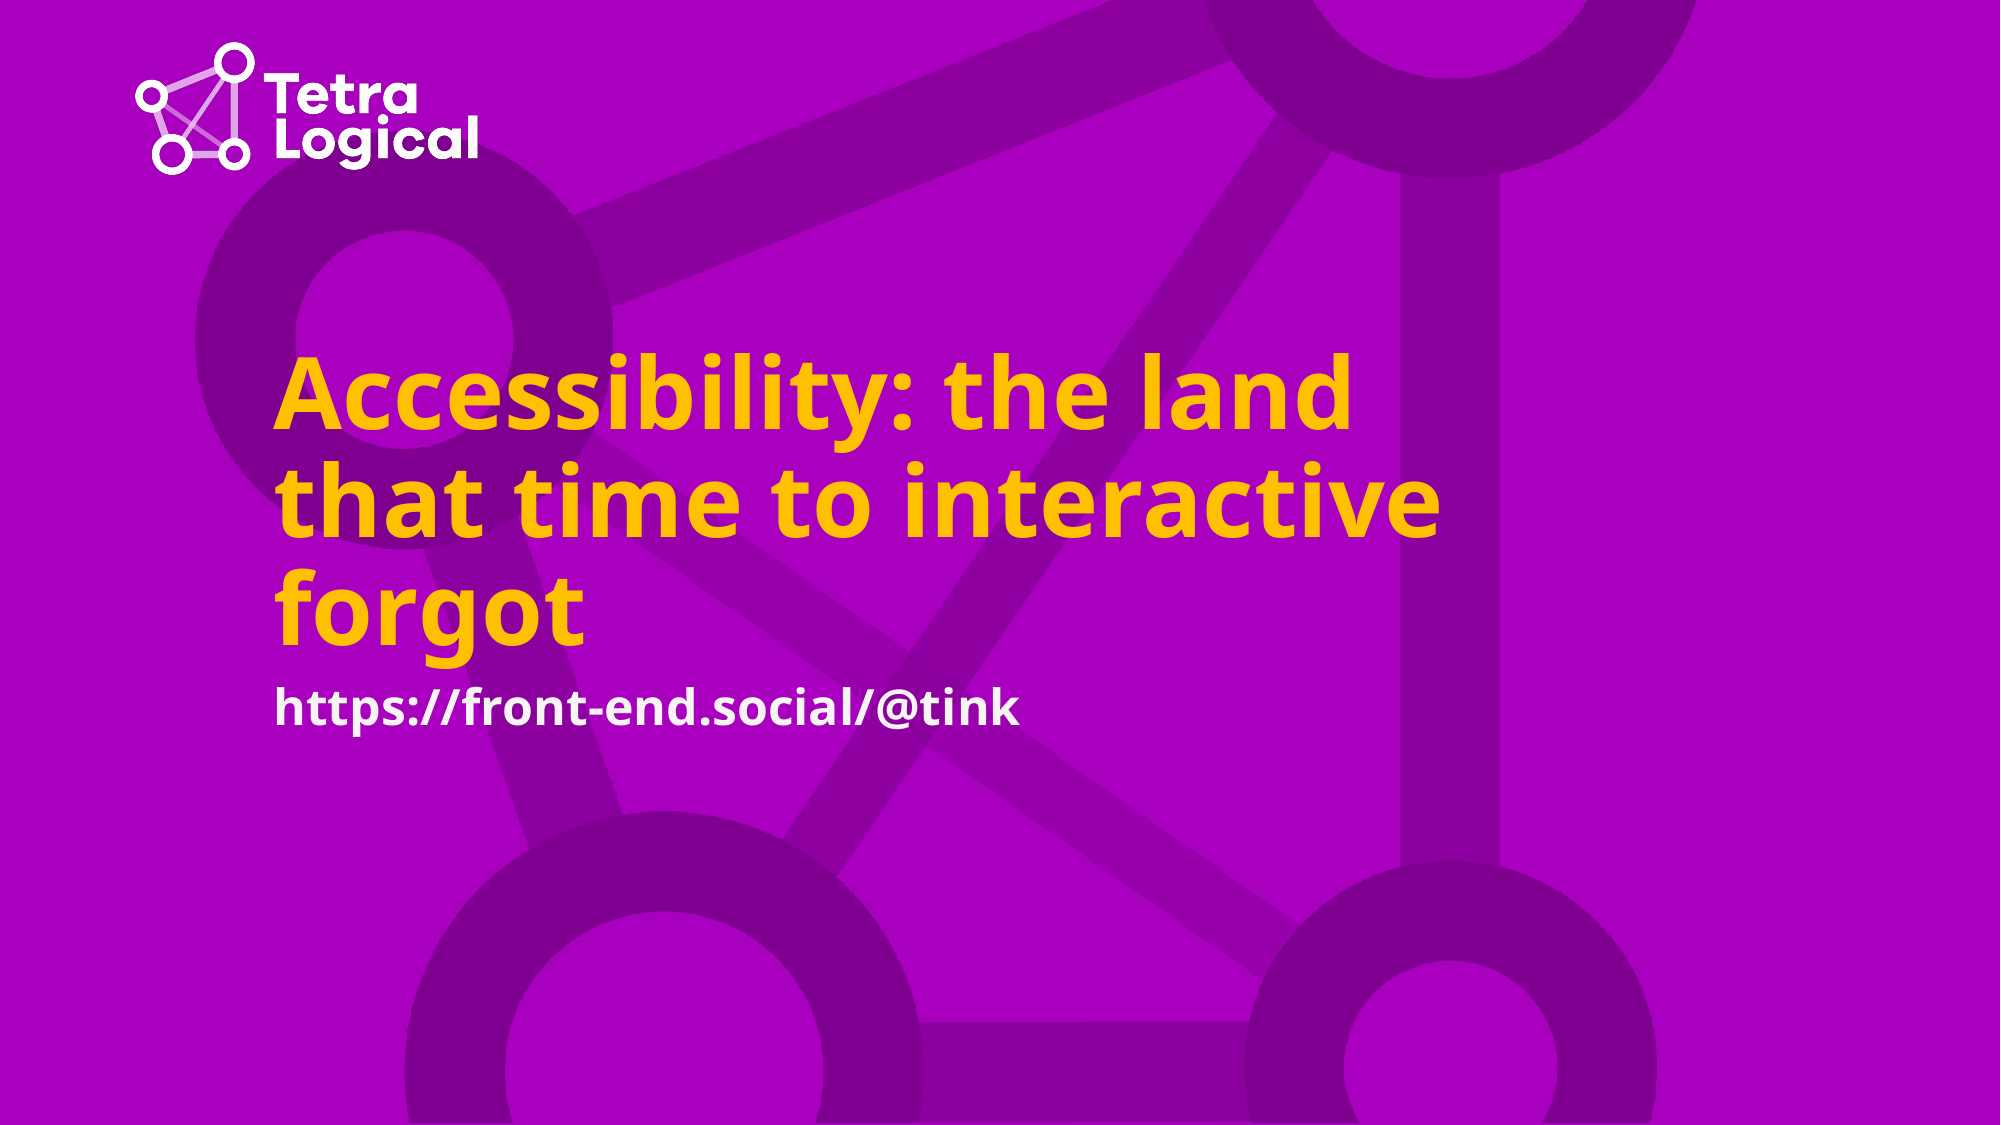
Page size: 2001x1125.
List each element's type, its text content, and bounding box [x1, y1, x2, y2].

picture [99, 0, 1803, 1123]
subtitle https://front-end.social/@tink [273, 681, 1491, 954]
title Accessibility: the land that time to interactive forgot [273, 252, 1491, 667]
